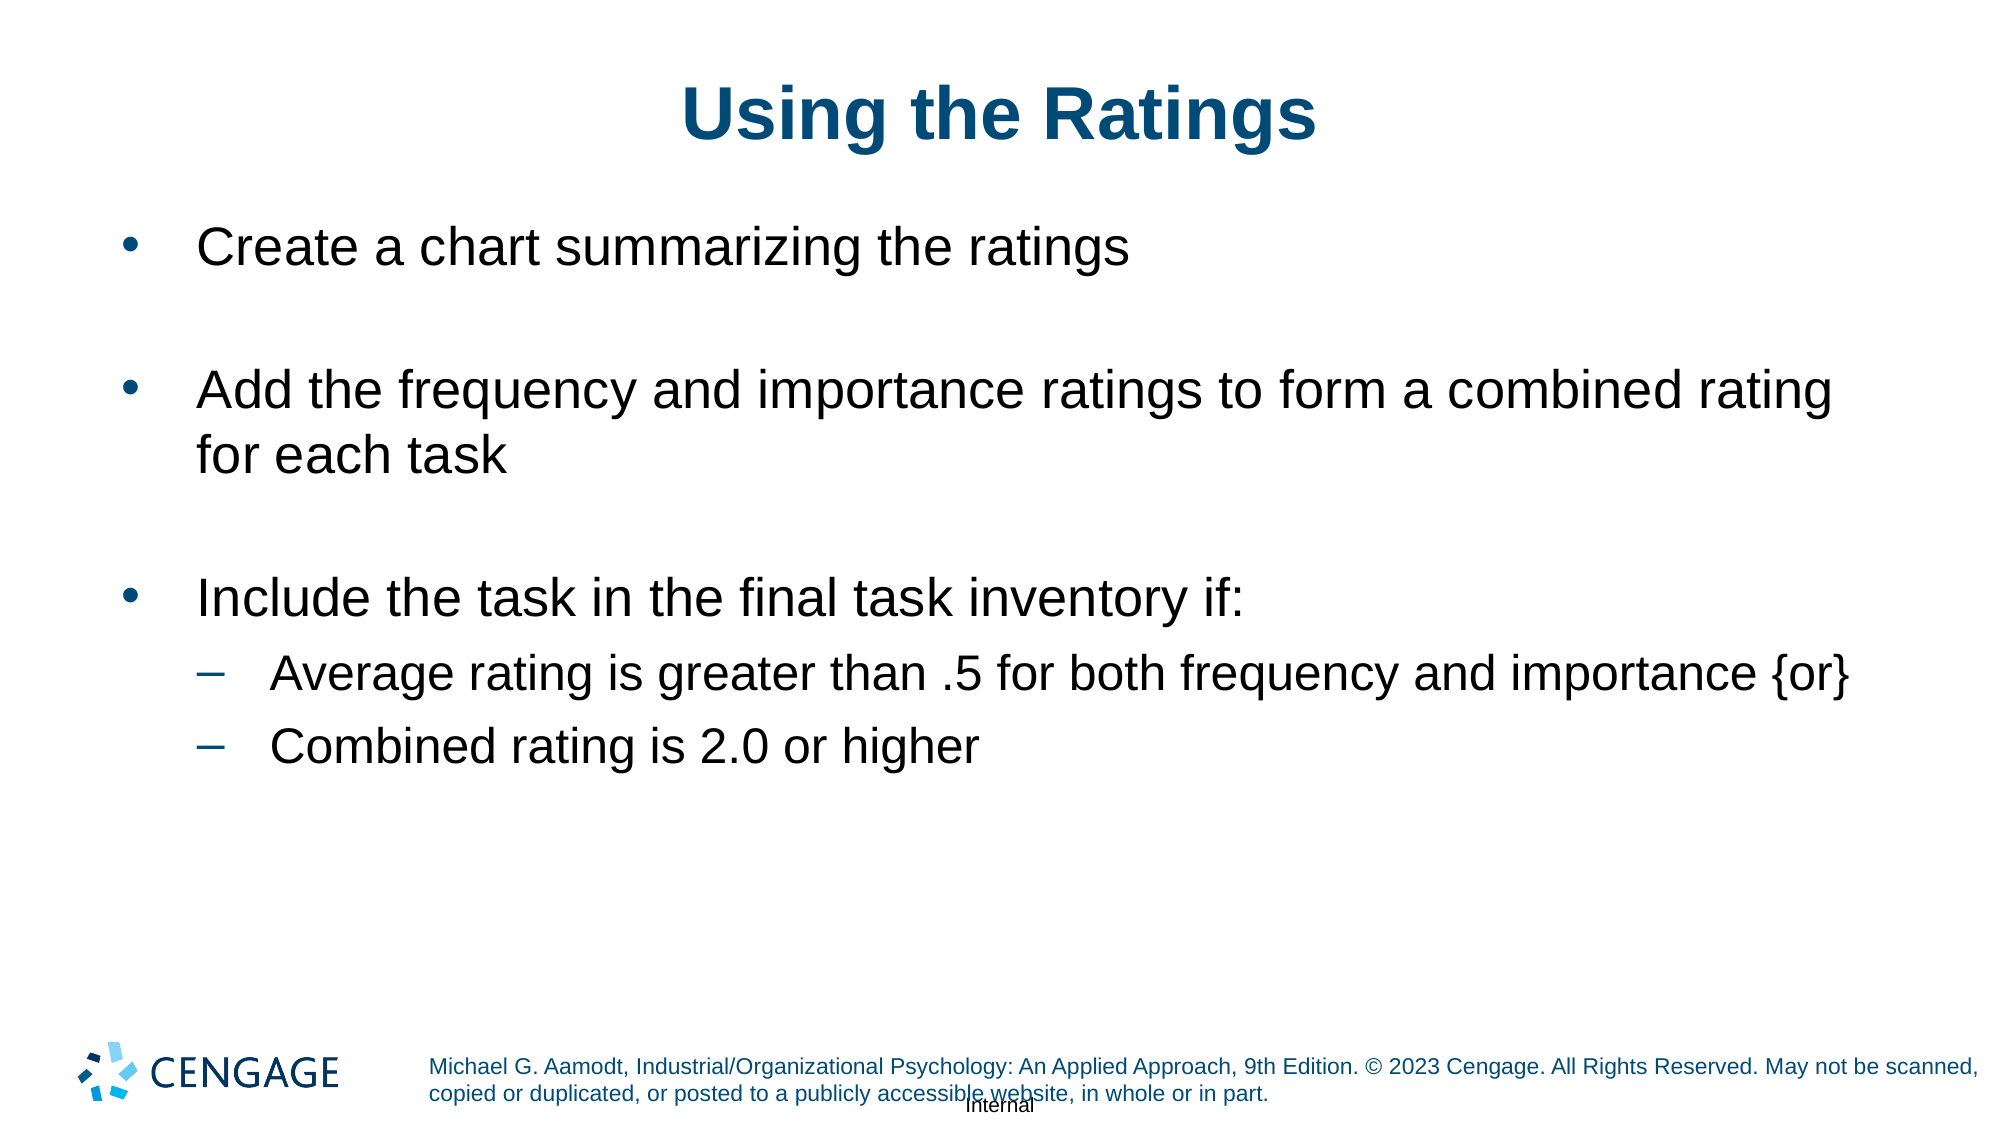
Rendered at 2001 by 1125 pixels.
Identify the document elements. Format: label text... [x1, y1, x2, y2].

list Create a chart summarizing the ratings Add the frequency and importance ratings to form a combined rating for each task Include the task in the final task inventory if: Average rating is greater than .5 for both frequency and importance {or} Combined rating is 2.0 or higher [121, 211, 1880, 1000]
picture [78, 1042, 338, 1101]
title Using the Ratings [137, 34, 1863, 196]
